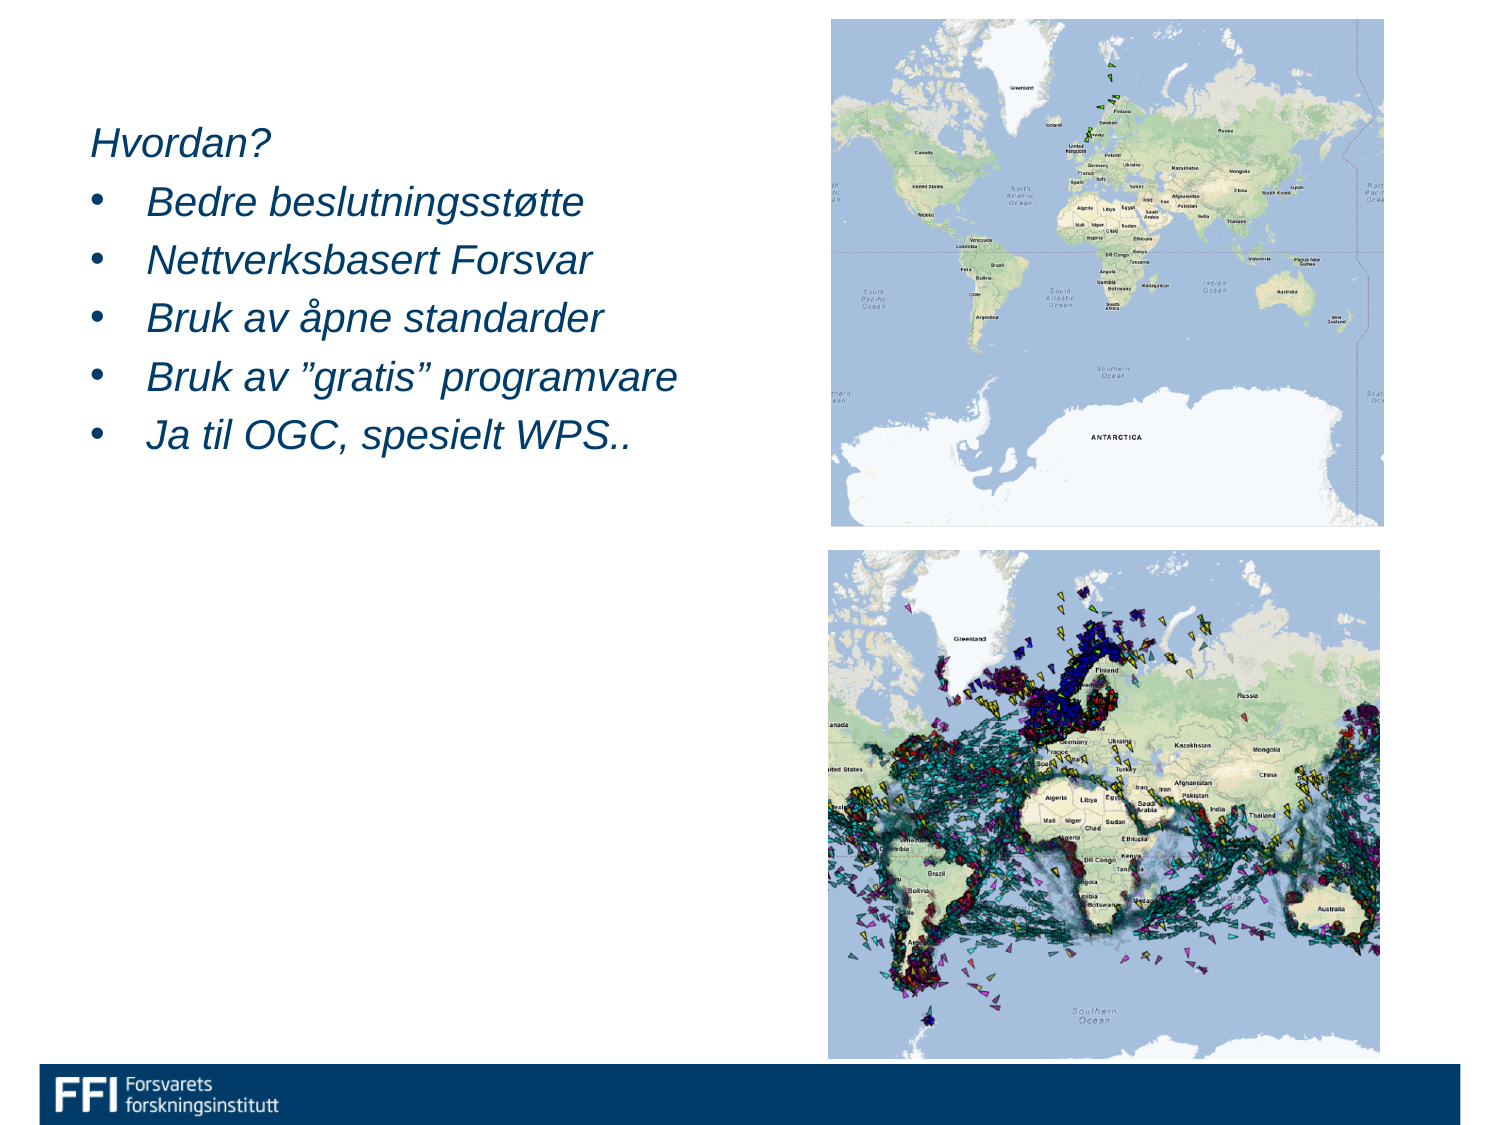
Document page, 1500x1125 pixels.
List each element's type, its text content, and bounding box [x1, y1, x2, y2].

picture [0, 1064, 1500, 1125]
picture [831, 18, 1384, 528]
list Hvordan? Bedre beslutningsstøtte Nettverksbasert Forsvar Bruk av åpne standarder Bruk av ”gratis” programvare Ja til OGC, spesielt WPS.. [75, 49, 750, 1005]
picture [827, 550, 1380, 1059]
